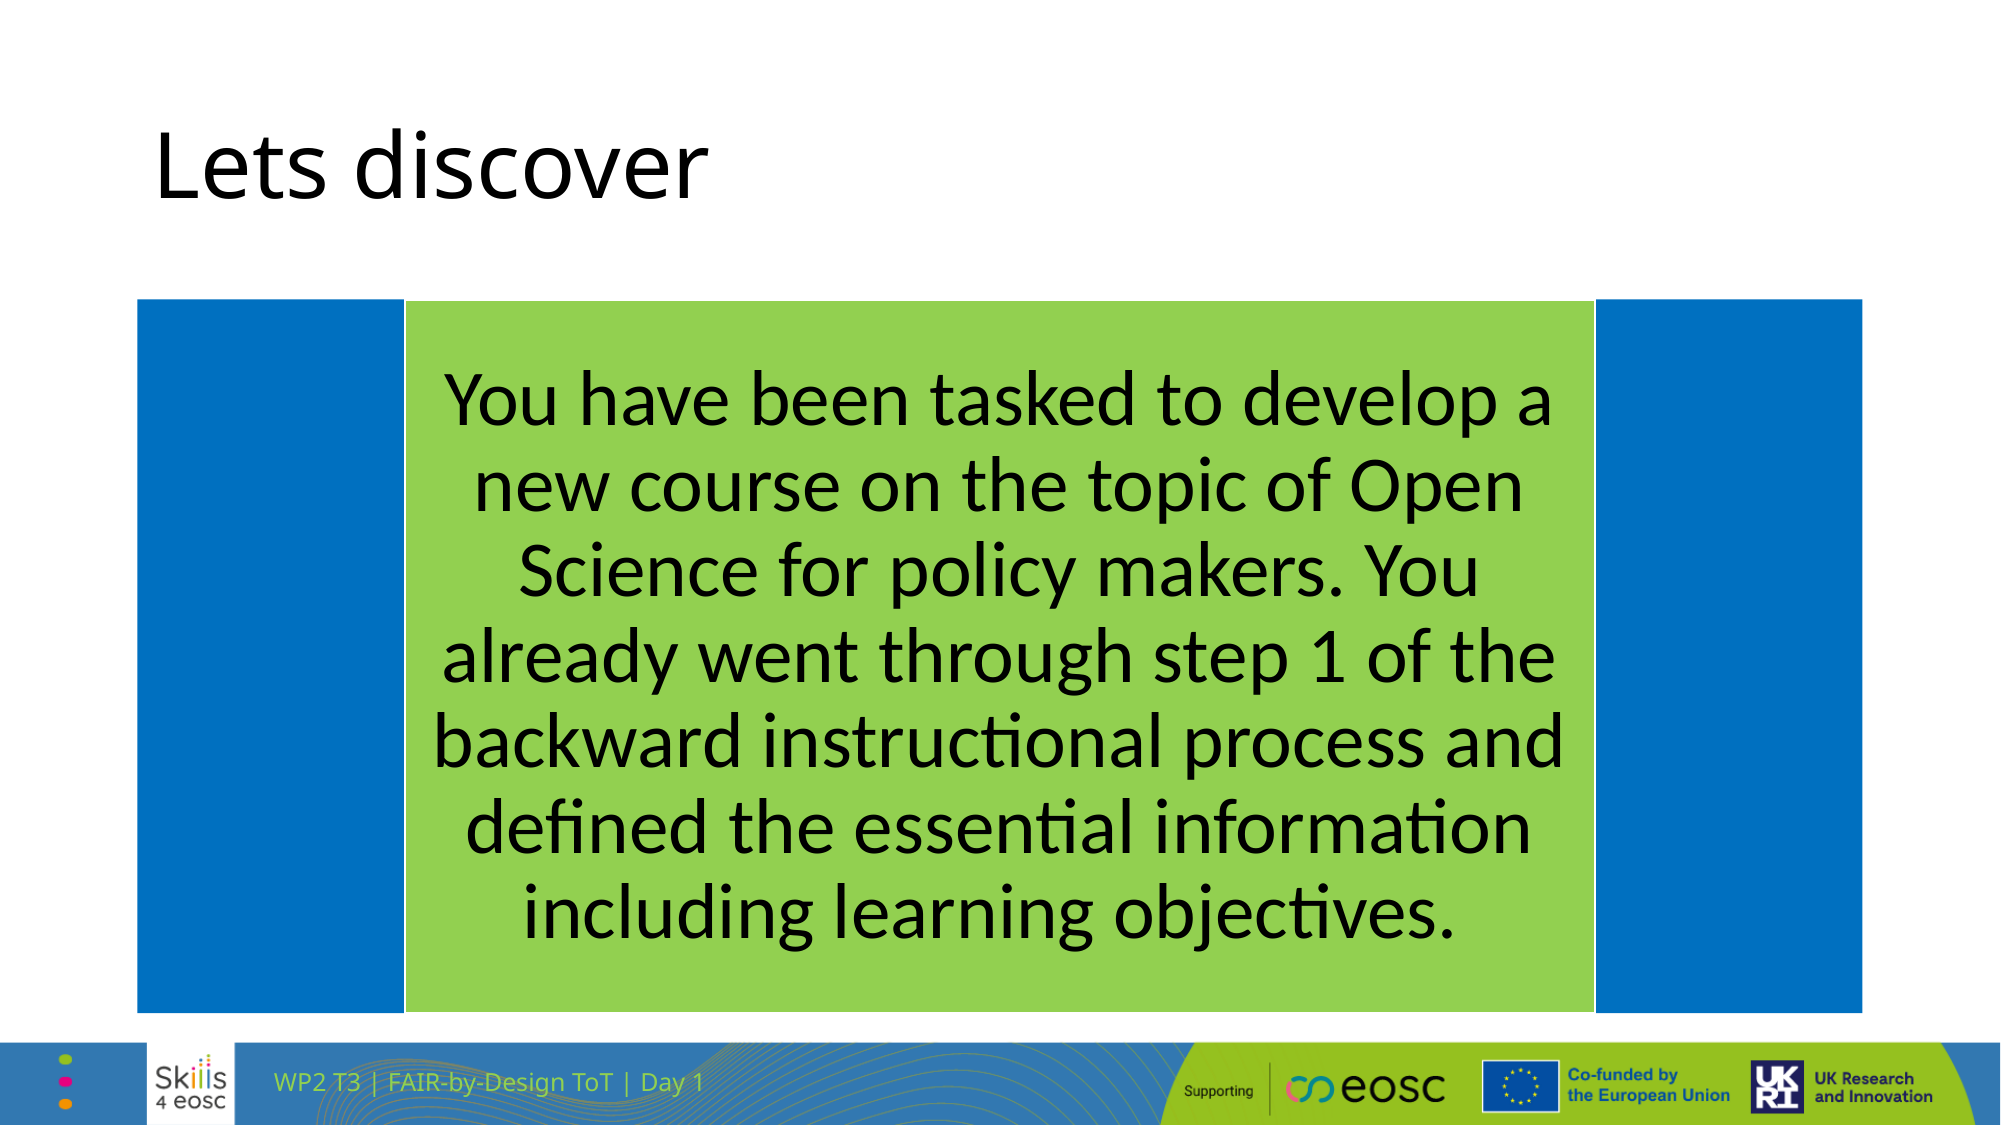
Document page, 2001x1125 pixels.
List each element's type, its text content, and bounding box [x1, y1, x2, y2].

footer WP2 T3 | FAIR-by-Design ToT | Day 1 [258, 1052, 1140, 1112]
picture [0, 0, 2001, 1125]
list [137, 299, 1863, 1014]
title Lets discover [137, 59, 1863, 278]
